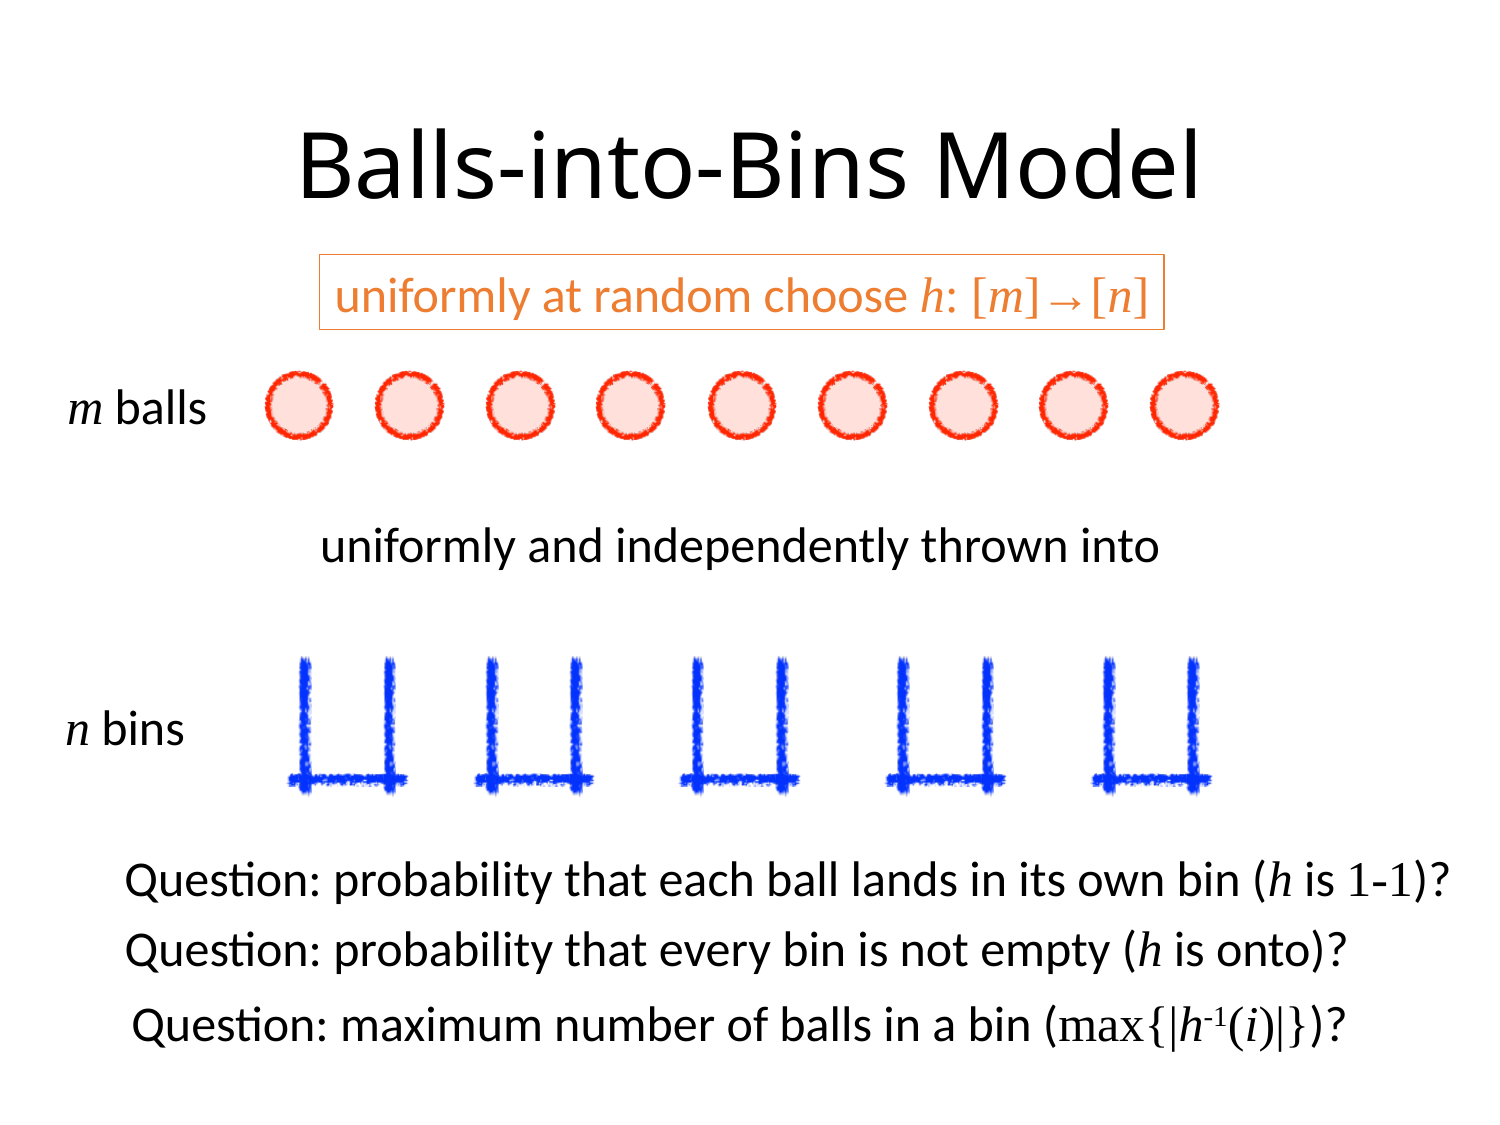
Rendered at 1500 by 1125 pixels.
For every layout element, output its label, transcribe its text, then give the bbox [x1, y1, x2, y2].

text_box uniformly and independently thrown into [305, 505, 1176, 580]
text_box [817, 370, 888, 441]
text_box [707, 370, 777, 441]
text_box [374, 370, 445, 441]
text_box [1149, 370, 1220, 441]
text_box Question: probability that every bin is not empty (h is onto)? [109, 908, 1364, 984]
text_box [280, 646, 1220, 807]
text_box m balls [52, 367, 223, 443]
text_box n bins [50, 688, 200, 764]
text_box Question: probability that each ball lands in its own bin (h is 1-1)? [109, 838, 1467, 914]
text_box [1038, 370, 1109, 441]
text_box uniformly at random choose h: [m]→[n] [319, 254, 1165, 330]
text_box Question: maximum number of balls in a bin (max{|h-1(i)|})? [116, 983, 1363, 1059]
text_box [928, 370, 999, 441]
title Balls-into-Bins Model [103, 59, 1397, 278]
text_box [485, 370, 555, 441]
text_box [264, 370, 334, 441]
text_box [595, 370, 666, 441]
